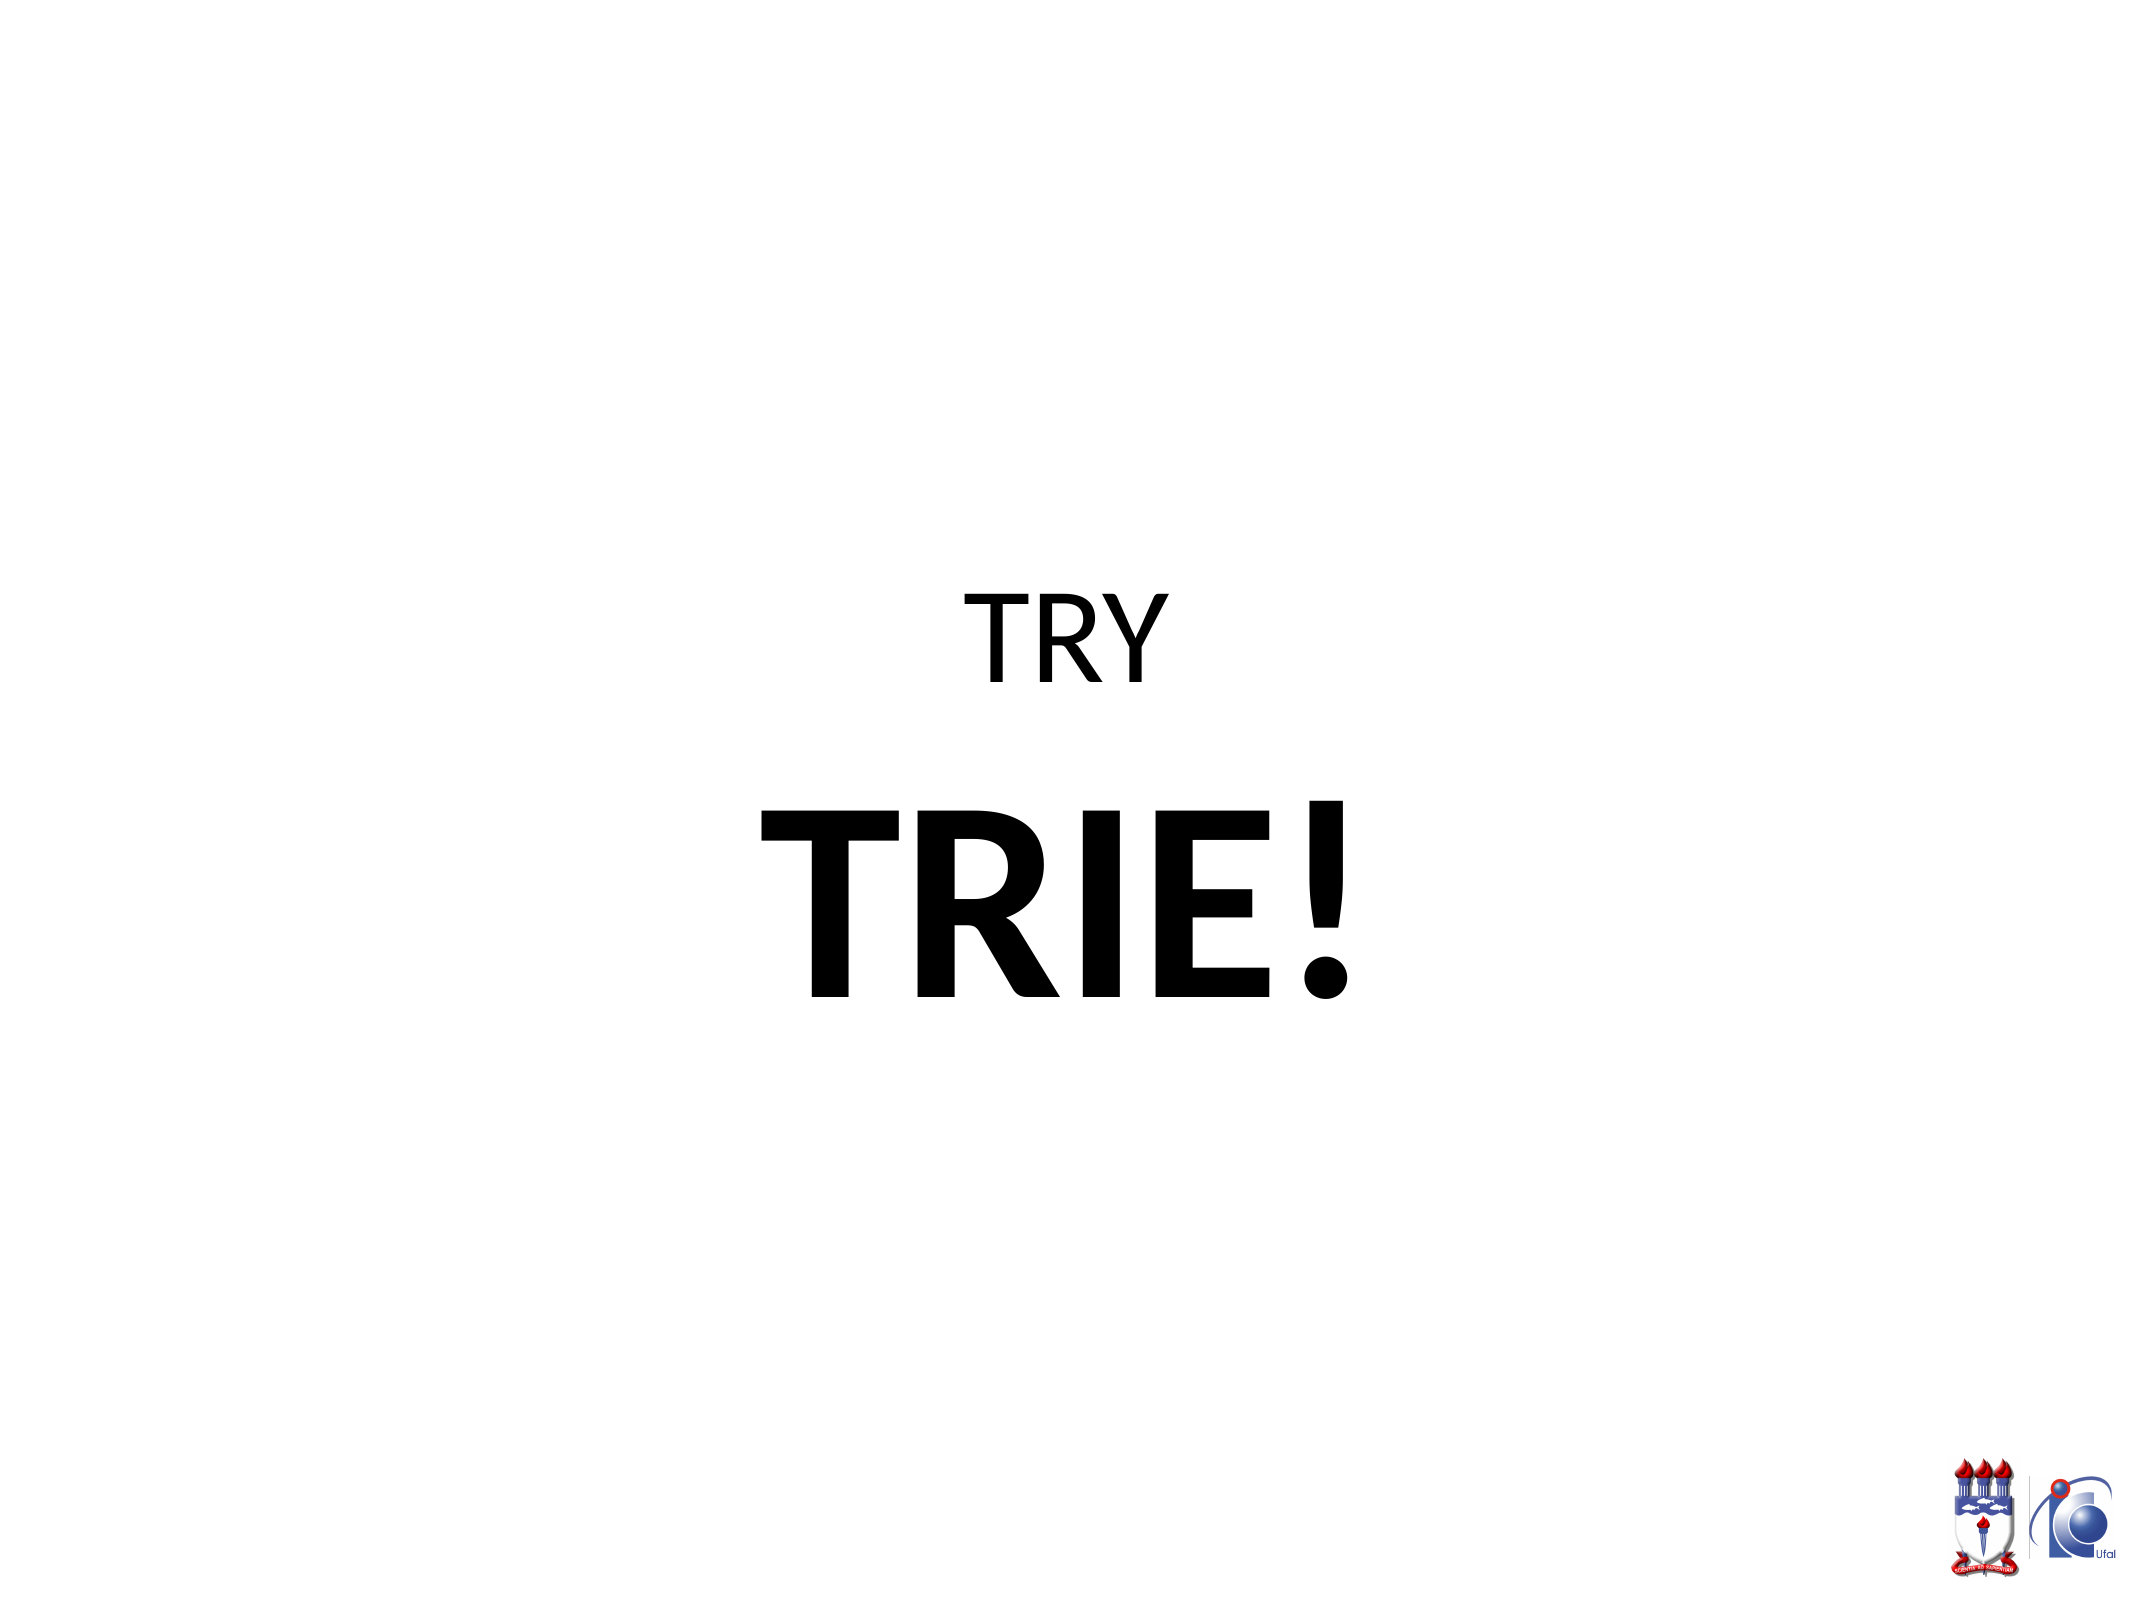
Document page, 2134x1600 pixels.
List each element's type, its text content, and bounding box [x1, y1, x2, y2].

title TRY TRIE! [91, 491, 2042, 1109]
picture [2028, 1476, 2116, 1559]
picture [1948, 1456, 2020, 1579]
